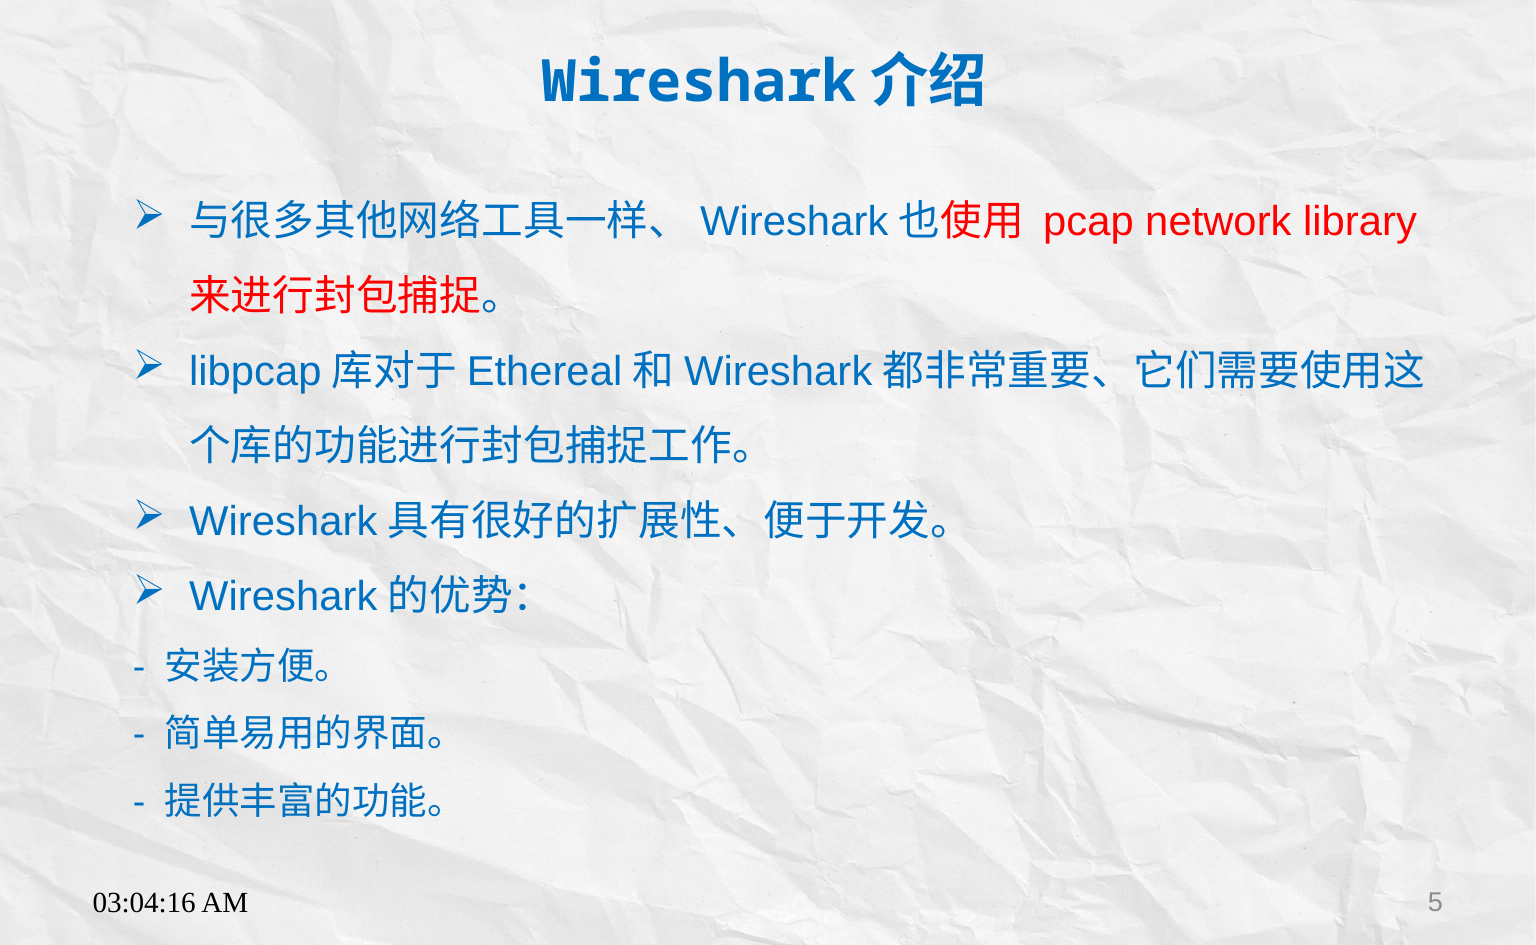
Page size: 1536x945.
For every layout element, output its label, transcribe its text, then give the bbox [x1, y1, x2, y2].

text_box 与很多其他网络工具一样、Wireshark也使用 pcap network library来进行封包捕捉。 libpcap库对于Ethereal和Wireshark都非常重要、它们需要使用这个库的功能进行封包捕捉工作。 Wireshark具有很好的扩展性、便于开发。 Wireshark的优势： - 安装方便。 - 简单易用的界面。 - 提供丰富的功能。 [118, 161, 1453, 830]
text_box Wireshark介绍 [526, 35, 1002, 121]
slide_number [76, 875, 436, 927]
slide_number [1100, 875, 1459, 927]
picture [0, 0, 1536, 945]
